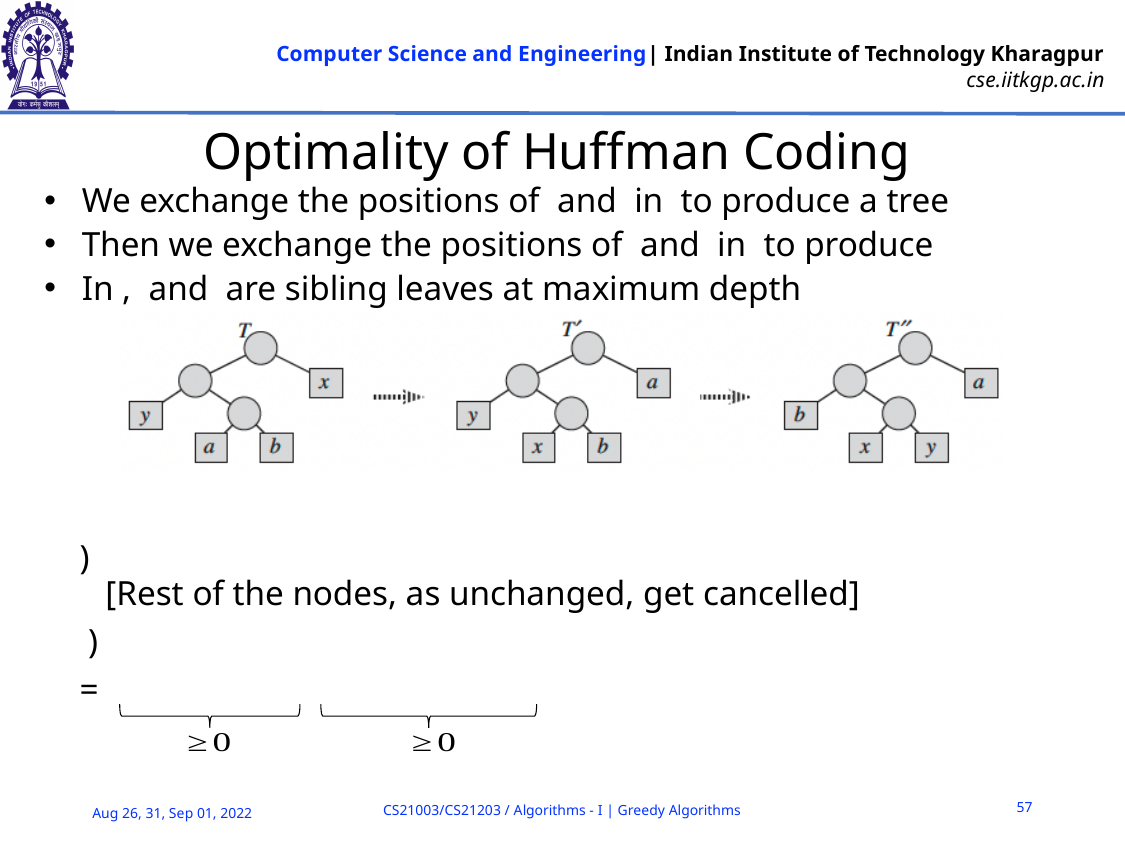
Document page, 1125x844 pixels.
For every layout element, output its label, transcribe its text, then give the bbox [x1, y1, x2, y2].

footer CS21003/CS21203 / Algorithms - I | Greedy Algorithms [185, 787, 940, 833]
picture [120, 311, 1005, 472]
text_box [119, 704, 537, 758]
picture [1, 1, 74, 110]
slide_number 57 [992, 785, 1048, 831]
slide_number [77, 798, 274, 844]
title Optimality of Huffman Coding [35, 78, 1078, 221]
